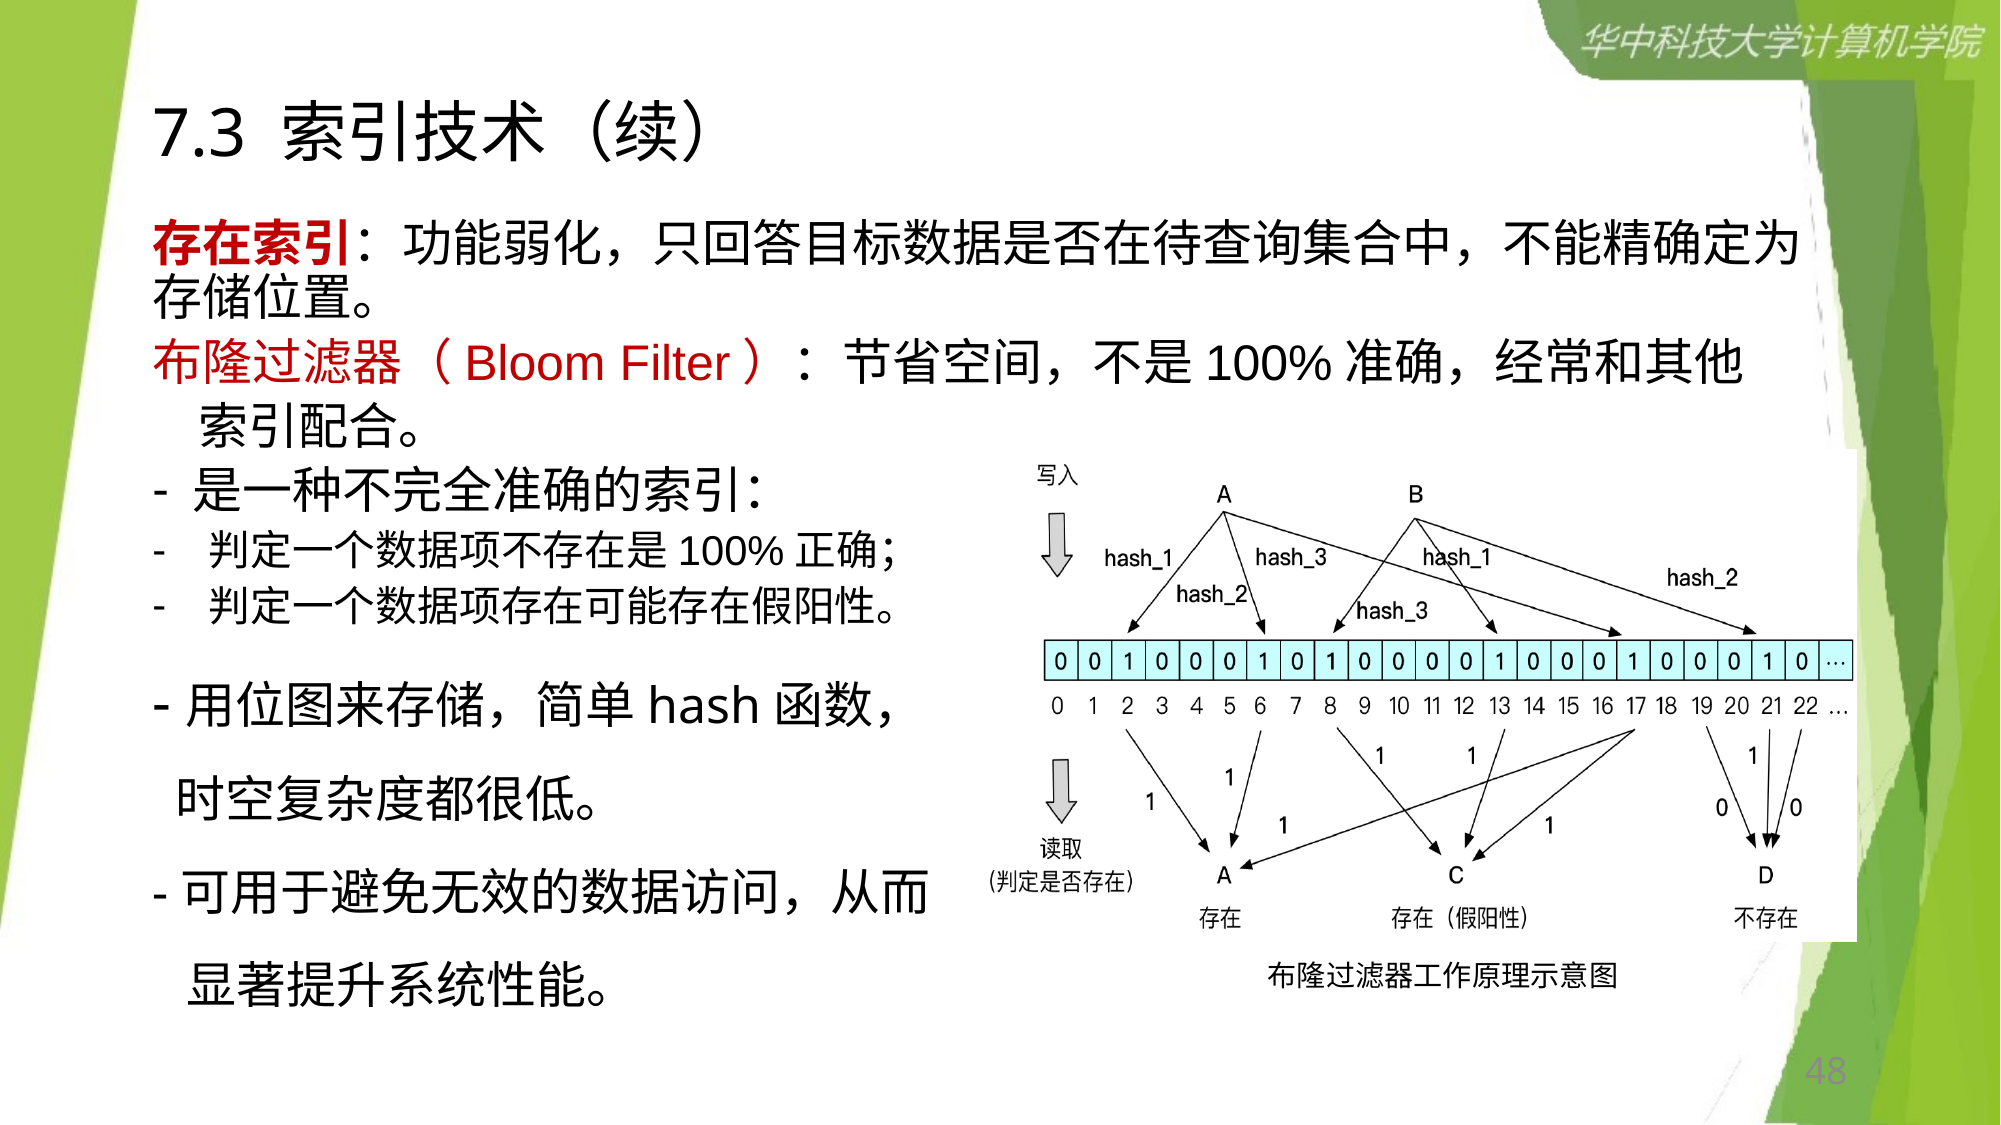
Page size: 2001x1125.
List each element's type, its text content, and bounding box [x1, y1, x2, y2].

slide_number 48 [1412, 1042, 1863, 1103]
title 7.3 索引技术（续） [137, 59, 1863, 210]
picture [0, 0, 2001, 1125]
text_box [968, 449, 1857, 1026]
list 存在索引：功能弱化，只回答目标数据是否在待查询集合中，不能精确定为存储位置。 布隆过滤器（Bloom Filter）：节省空间，不是100%准确，经常和其他 索引配合。 是一种不完全准确的索引： 判定一个数据项不存在是100%正确； 判定一个数据项存在可能存在假阳性。 -用位图来存储，简单hash函数， 时空复杂度都很低。 -可用于避免无效的数据访问，从而 显著提升系统性能。 [137, 210, 1863, 1103]
